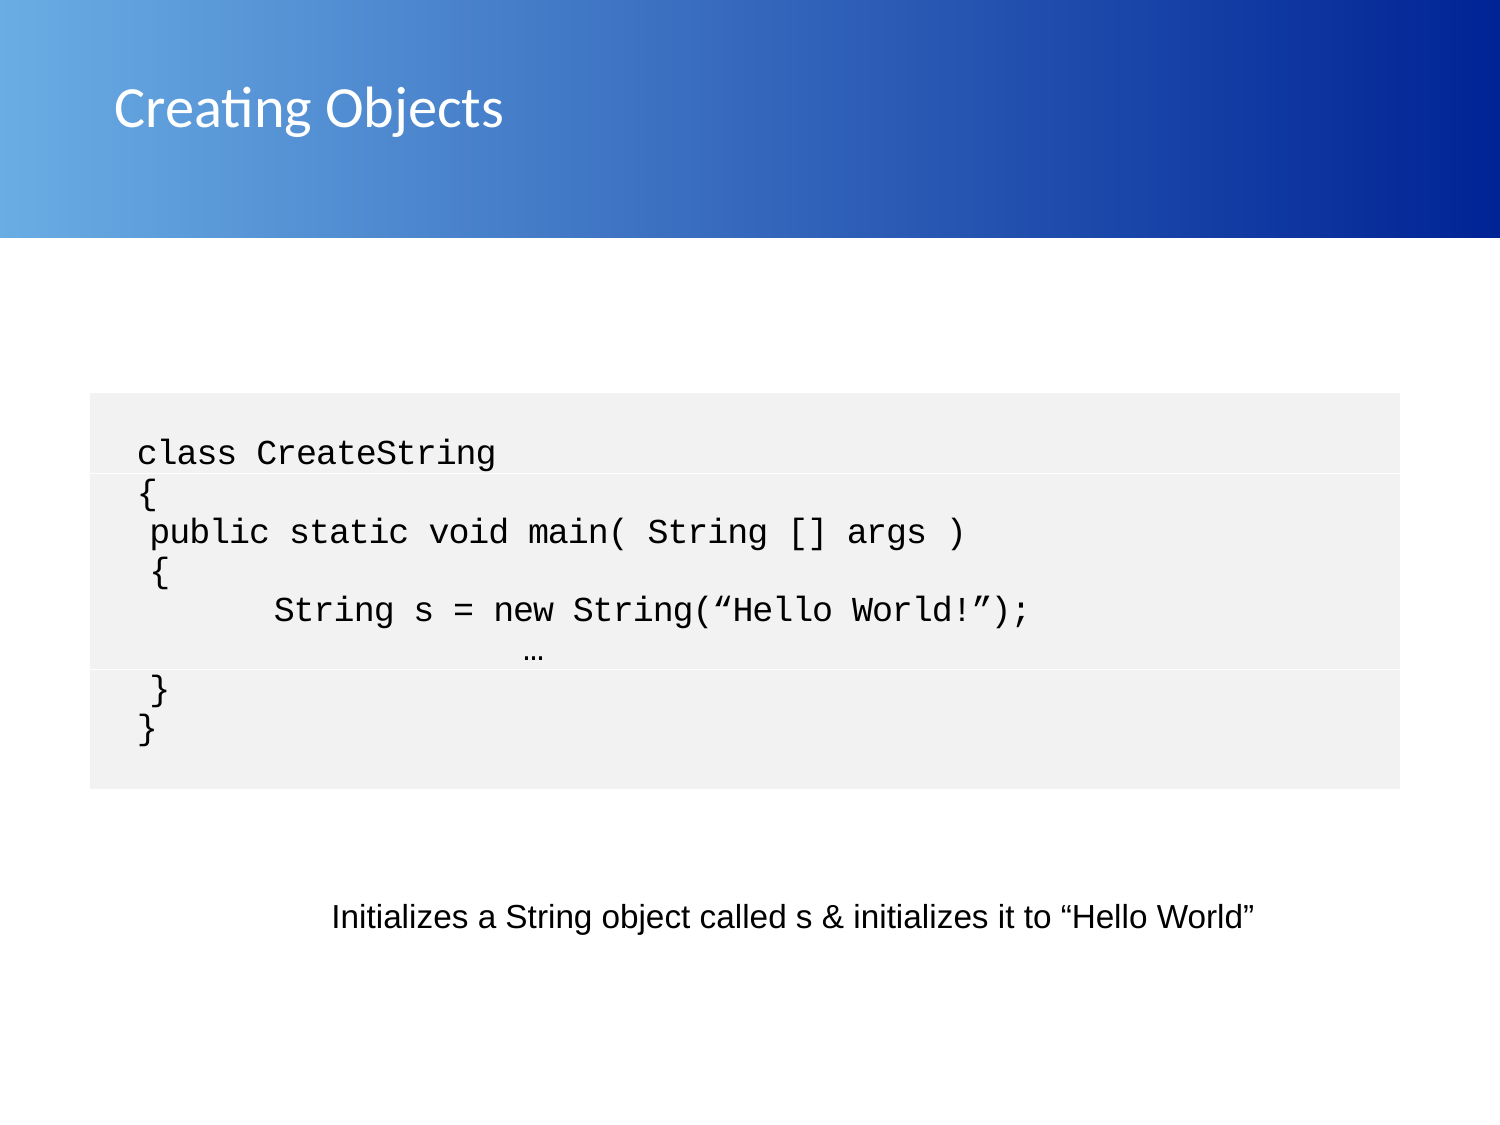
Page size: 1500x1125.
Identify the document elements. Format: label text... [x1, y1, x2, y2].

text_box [0, 387, 1403, 793]
title Creating Objects [99, 57, 1450, 150]
text_box Initializes a String object called s & initializes it to “Hello World” [87, 887, 1500, 943]
